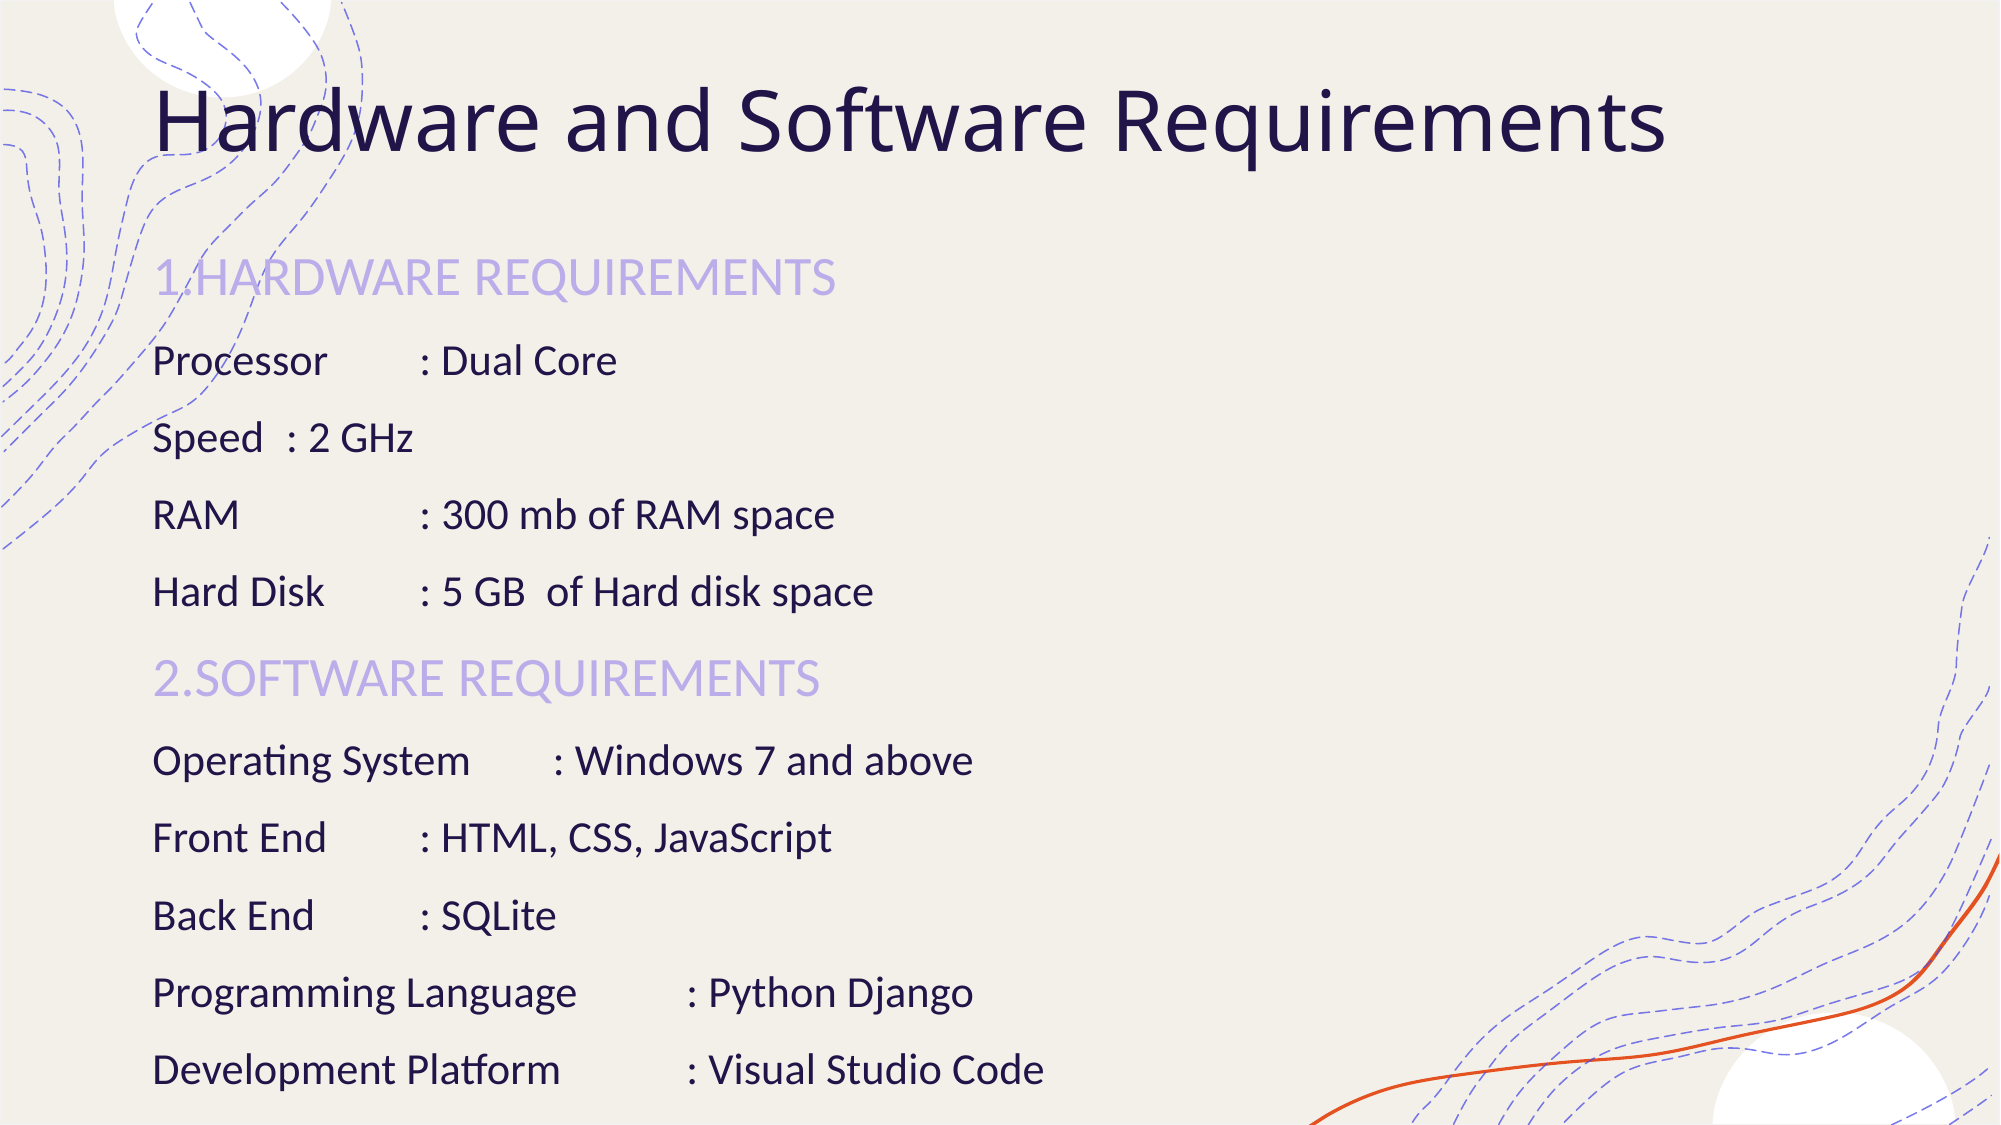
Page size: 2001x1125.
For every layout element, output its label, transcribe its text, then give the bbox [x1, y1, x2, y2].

title Hardware and Software Requirements [137, 59, 1863, 225]
list 1.HARDWARE REQUIREMENTS Processor : Dual Core Speed : 2 GHz RAM : 300 mb of RAM space Hard Disk : 5 GB of Hard disk space 2.SOFTWARE REQUIREMENTS Operating System : Windows 7 and above Front End : HTML, CSS, JavaScript Back End : SQLite Programming Language : Python Django Development Platform : Visual Studio Code [137, 225, 1863, 1104]
